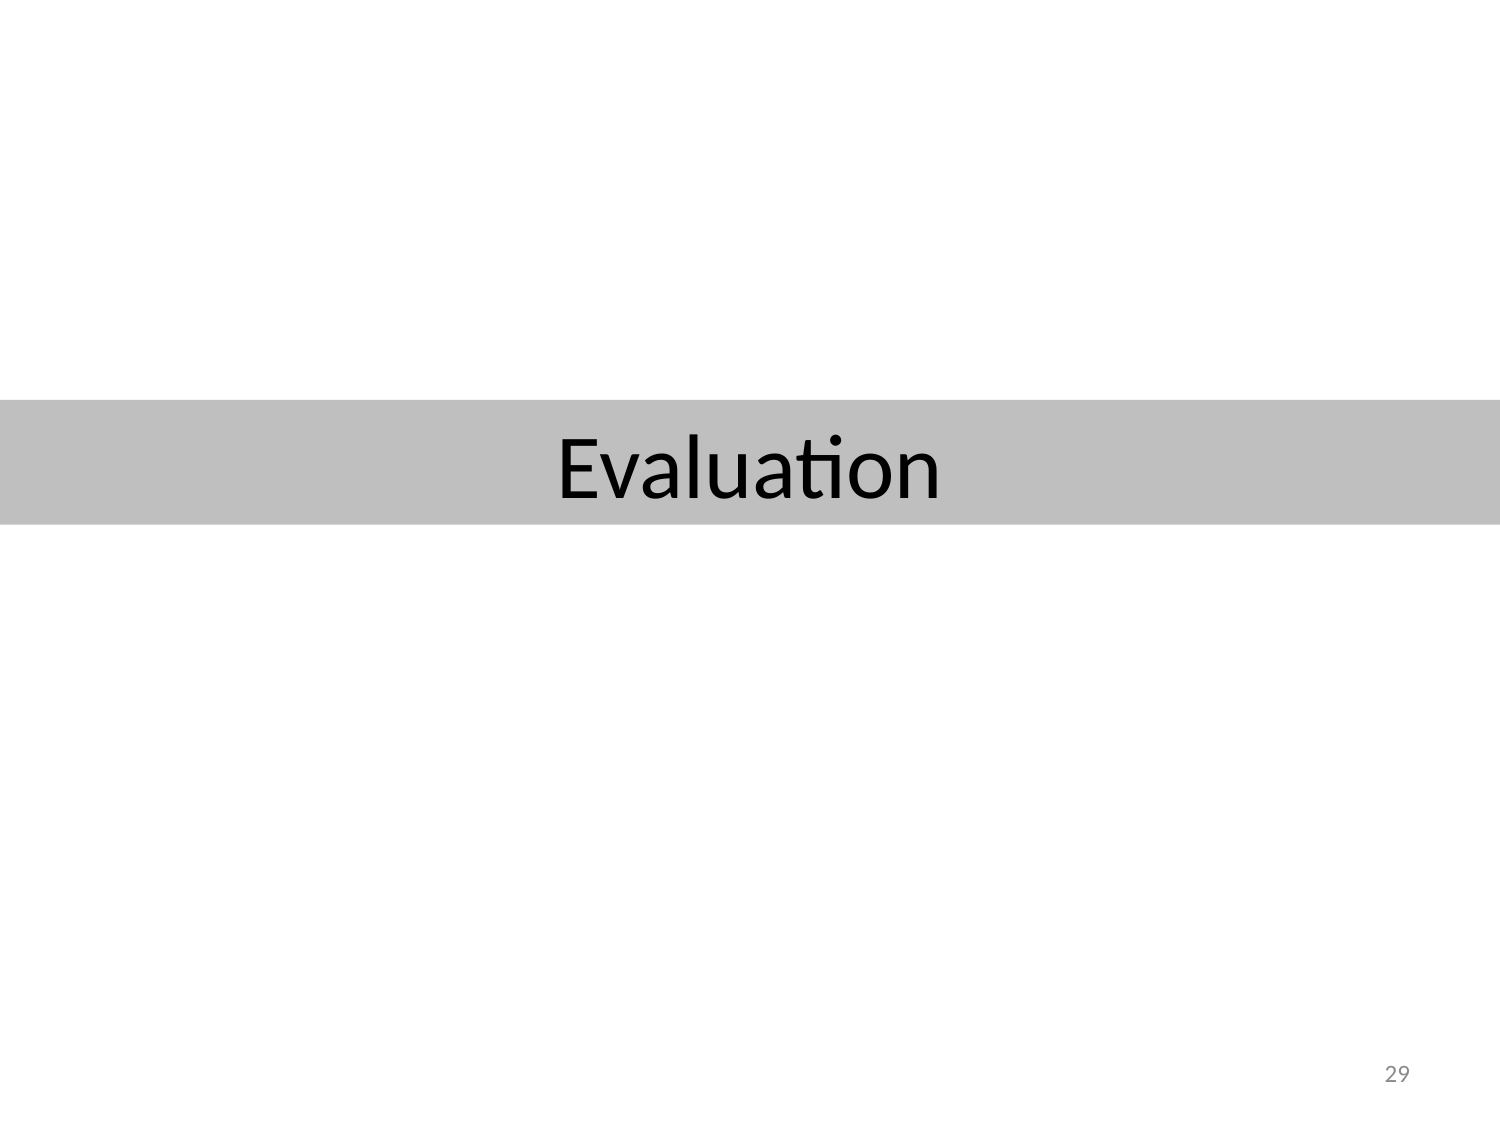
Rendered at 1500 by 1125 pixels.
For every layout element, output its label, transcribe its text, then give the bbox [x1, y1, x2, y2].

text_box Evaluation [0, 399, 1500, 525]
slide_number 29 [1074, 1042, 1425, 1103]
